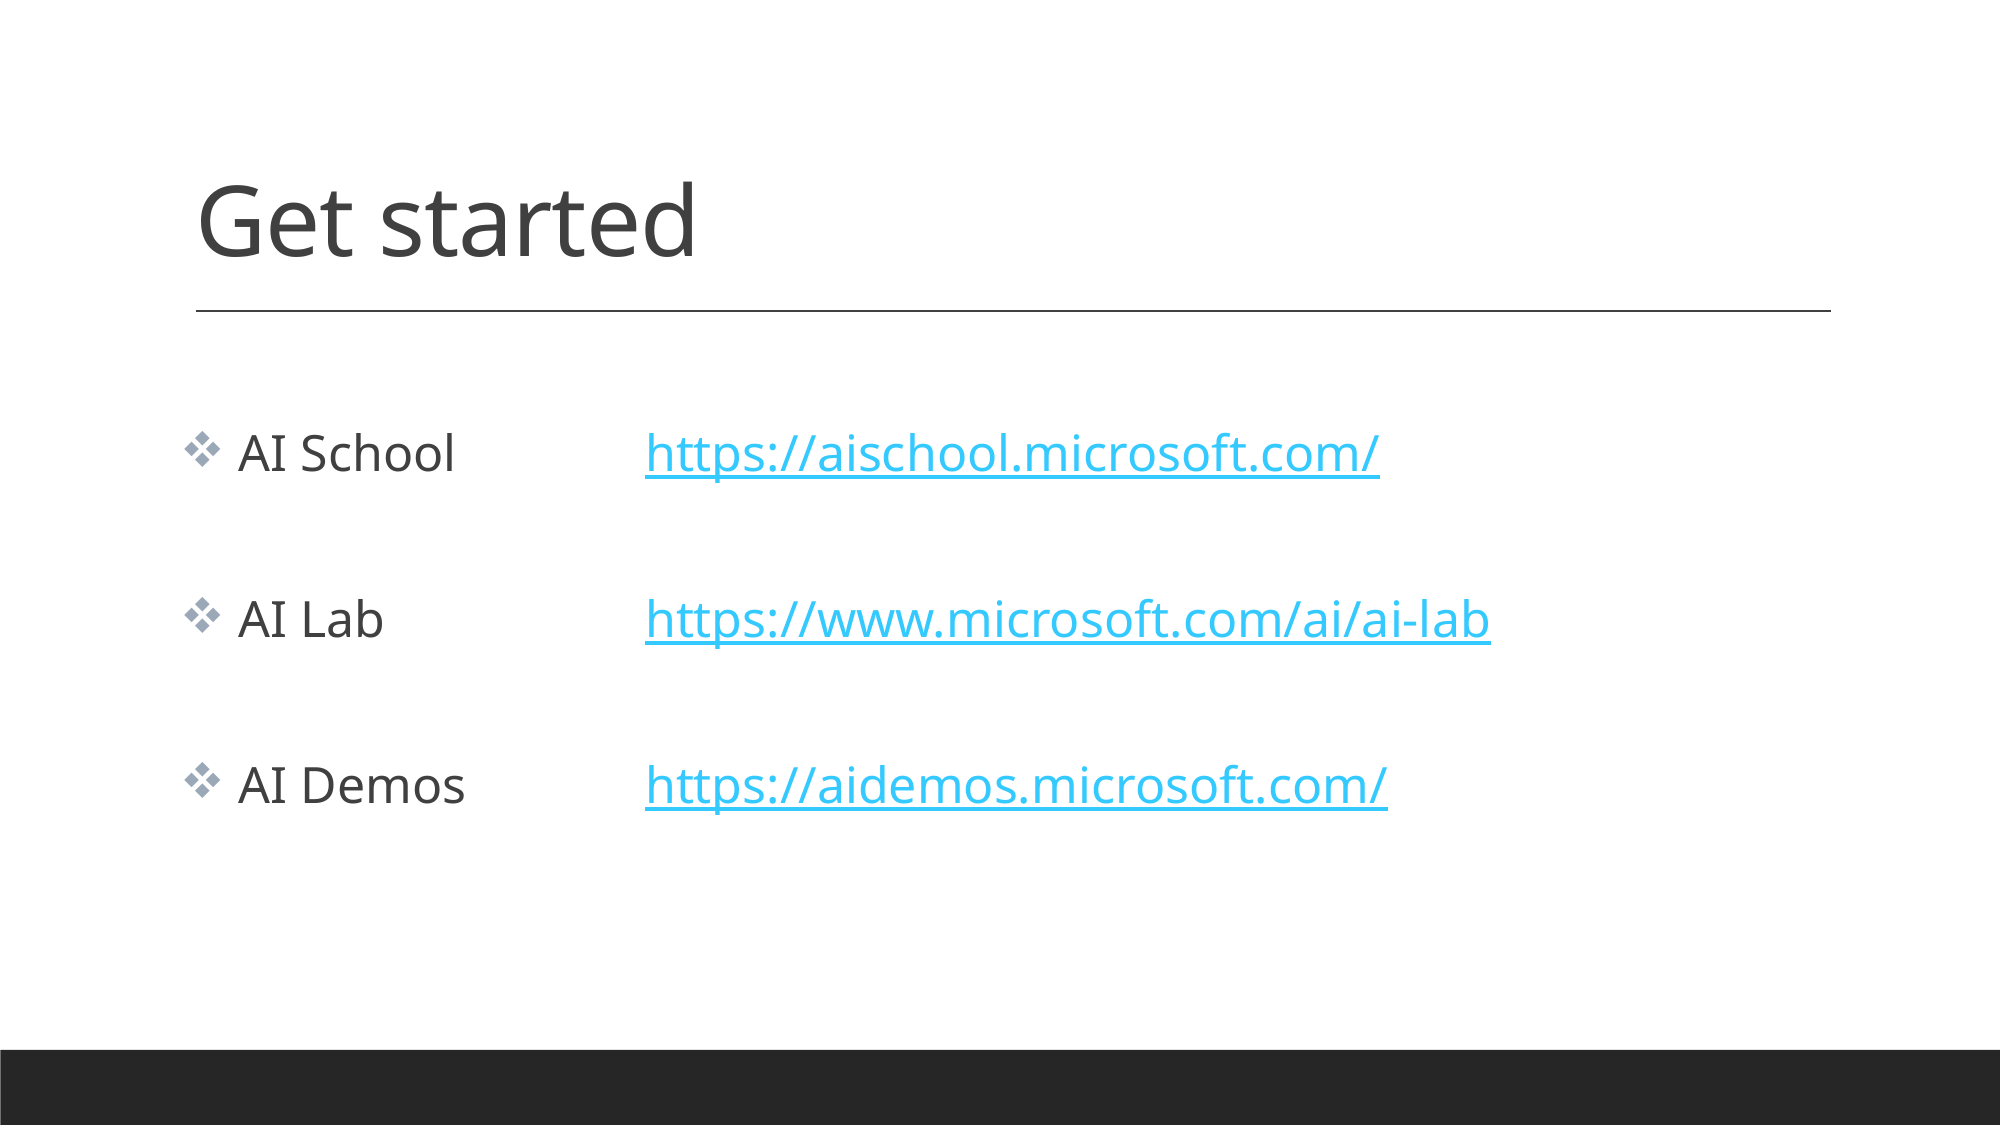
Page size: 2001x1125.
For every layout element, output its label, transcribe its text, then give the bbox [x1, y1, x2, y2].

title Get started [180, 47, 1830, 285]
list AI School https://aischool.microsoft.com/ AI Lab https://www.microsoft.com/ai/ai-lab AI Demos https://aidemos.microsoft.com/ [180, 345, 1830, 963]
